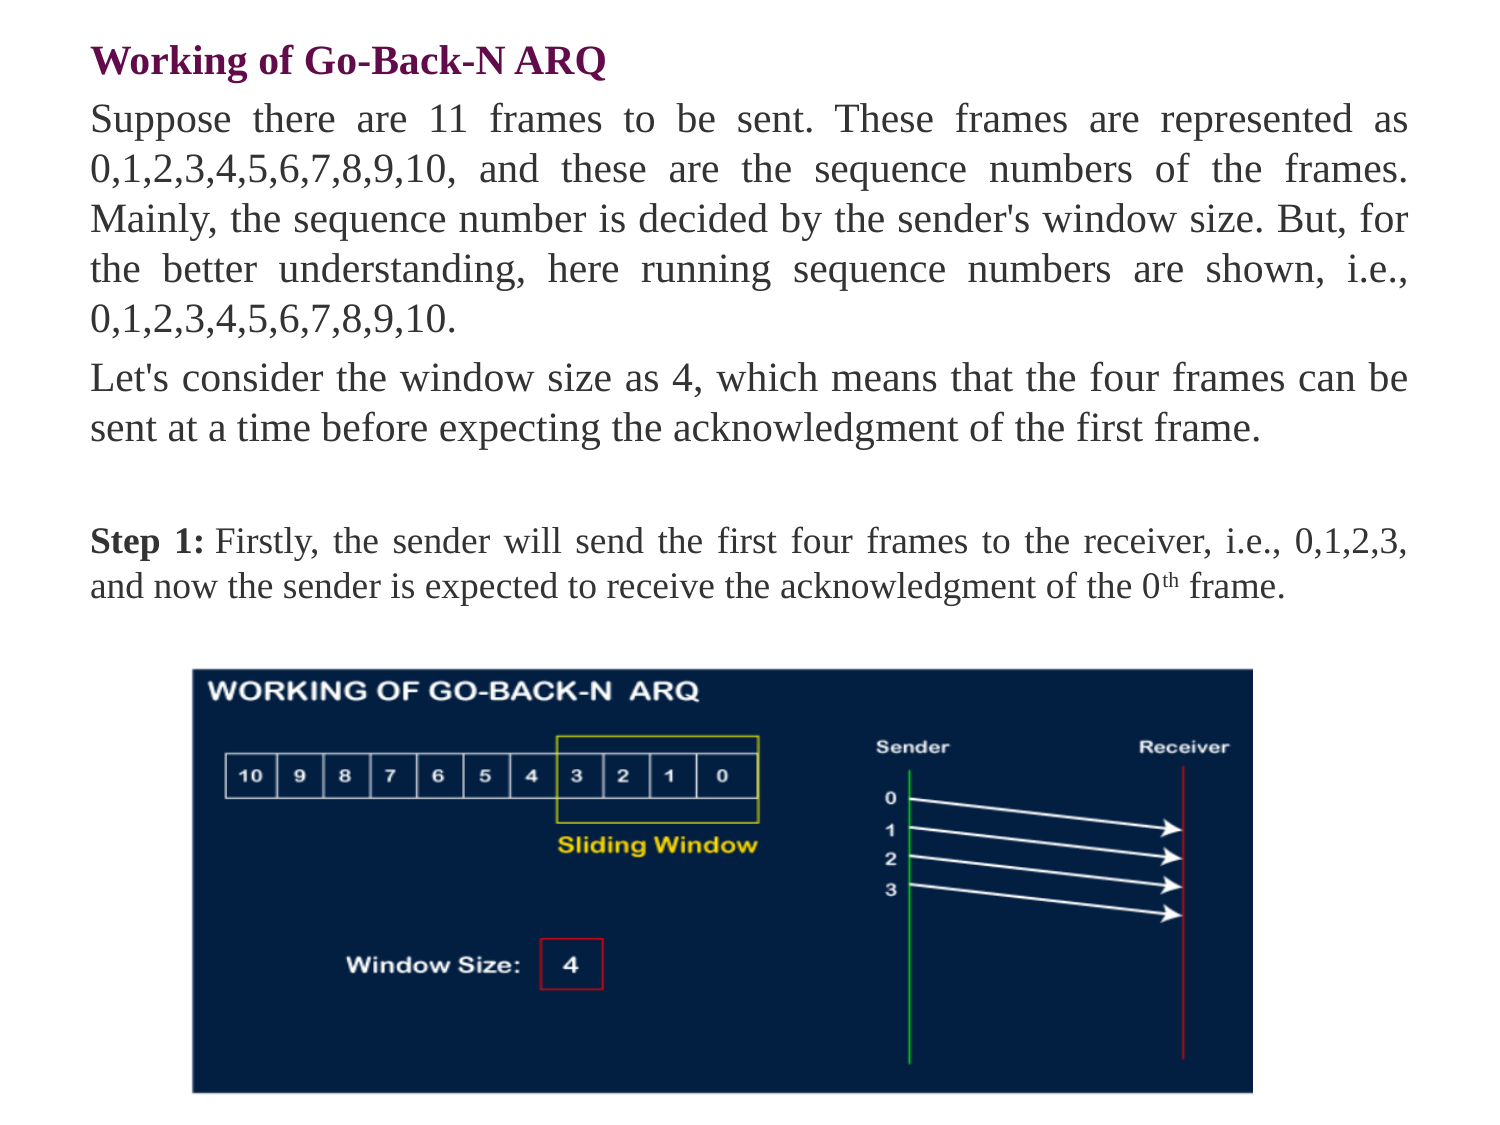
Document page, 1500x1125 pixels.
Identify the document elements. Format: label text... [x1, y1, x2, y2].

list Working of Go-Back-N ARQ Suppose there are 11 frames to be sent. These frames are represented as 0,1,2,3,4,5,6,7,8,9,10, and these are the sequence numbers of the frames. Mainly, the sequence number is decided by the sender's window size. But, for the better understanding, here running sequence numbers are shown, i.e., 0,1,2,3,4,5,6,7,8,9,10. Let's consider the window size as 4, which means that the four frames can be sent at a time before expecting the acknowledgment of the first frame. Step 1: Firstly, the sender will send the first four frames to the receiver, i.e., 0,1,2,3, and now the sender is expected to receive the acknowledgment of the 0th frame. [75, 24, 1425, 1005]
picture [187, 662, 1253, 1101]
